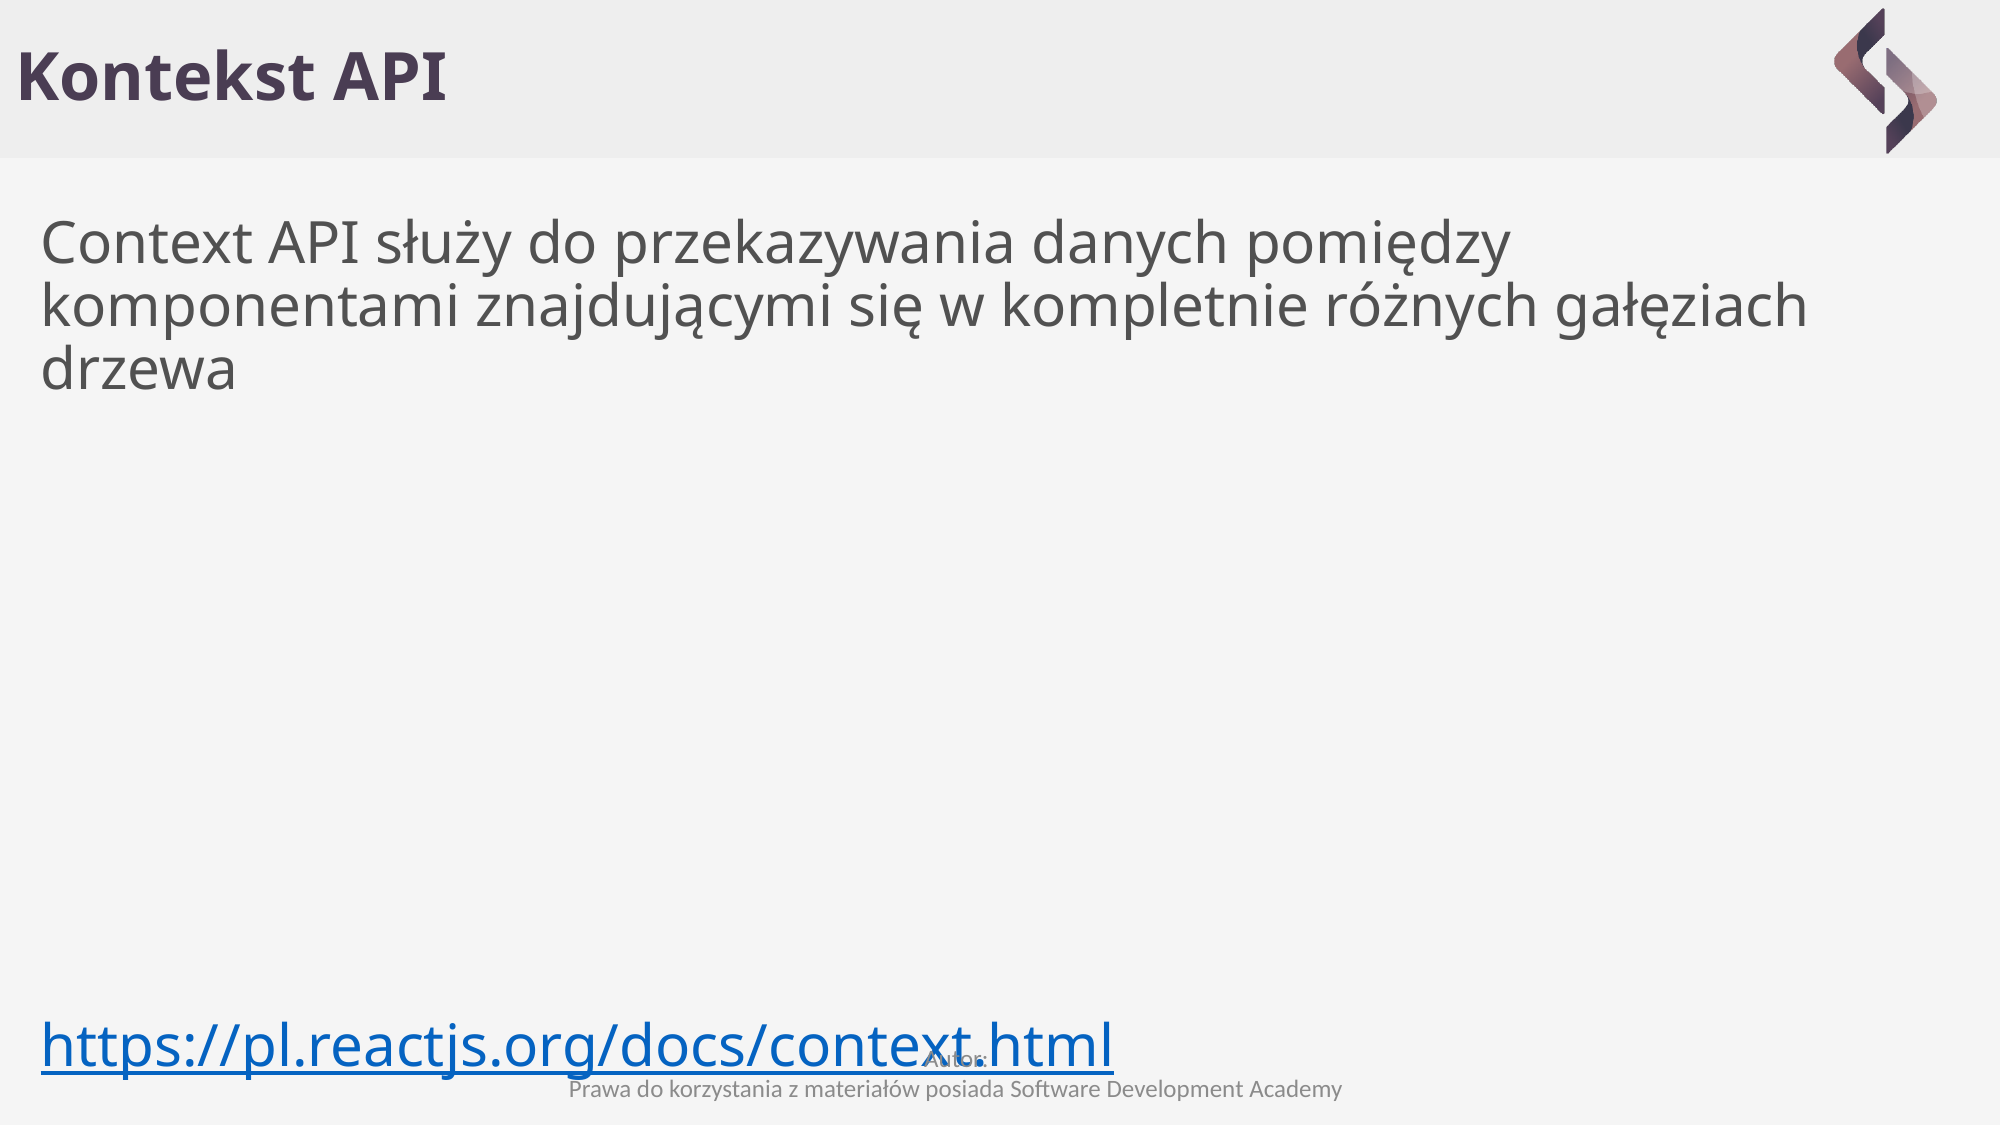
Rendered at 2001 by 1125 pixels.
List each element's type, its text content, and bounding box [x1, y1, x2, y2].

title Kontekst API [0, 0, 1788, 158]
list Context API służy do przekazywania danych pomiędzy komponentami znajdującymi się w kompletnie różnych gałęziach drzewa https://pl.reactjs.org/docs/context.html [25, 205, 1863, 1030]
footer Autor: Prawa do korzystania z materiałów posiada Software Development Academy [486, 1042, 1427, 1103]
picture [1787, 0, 2001, 166]
